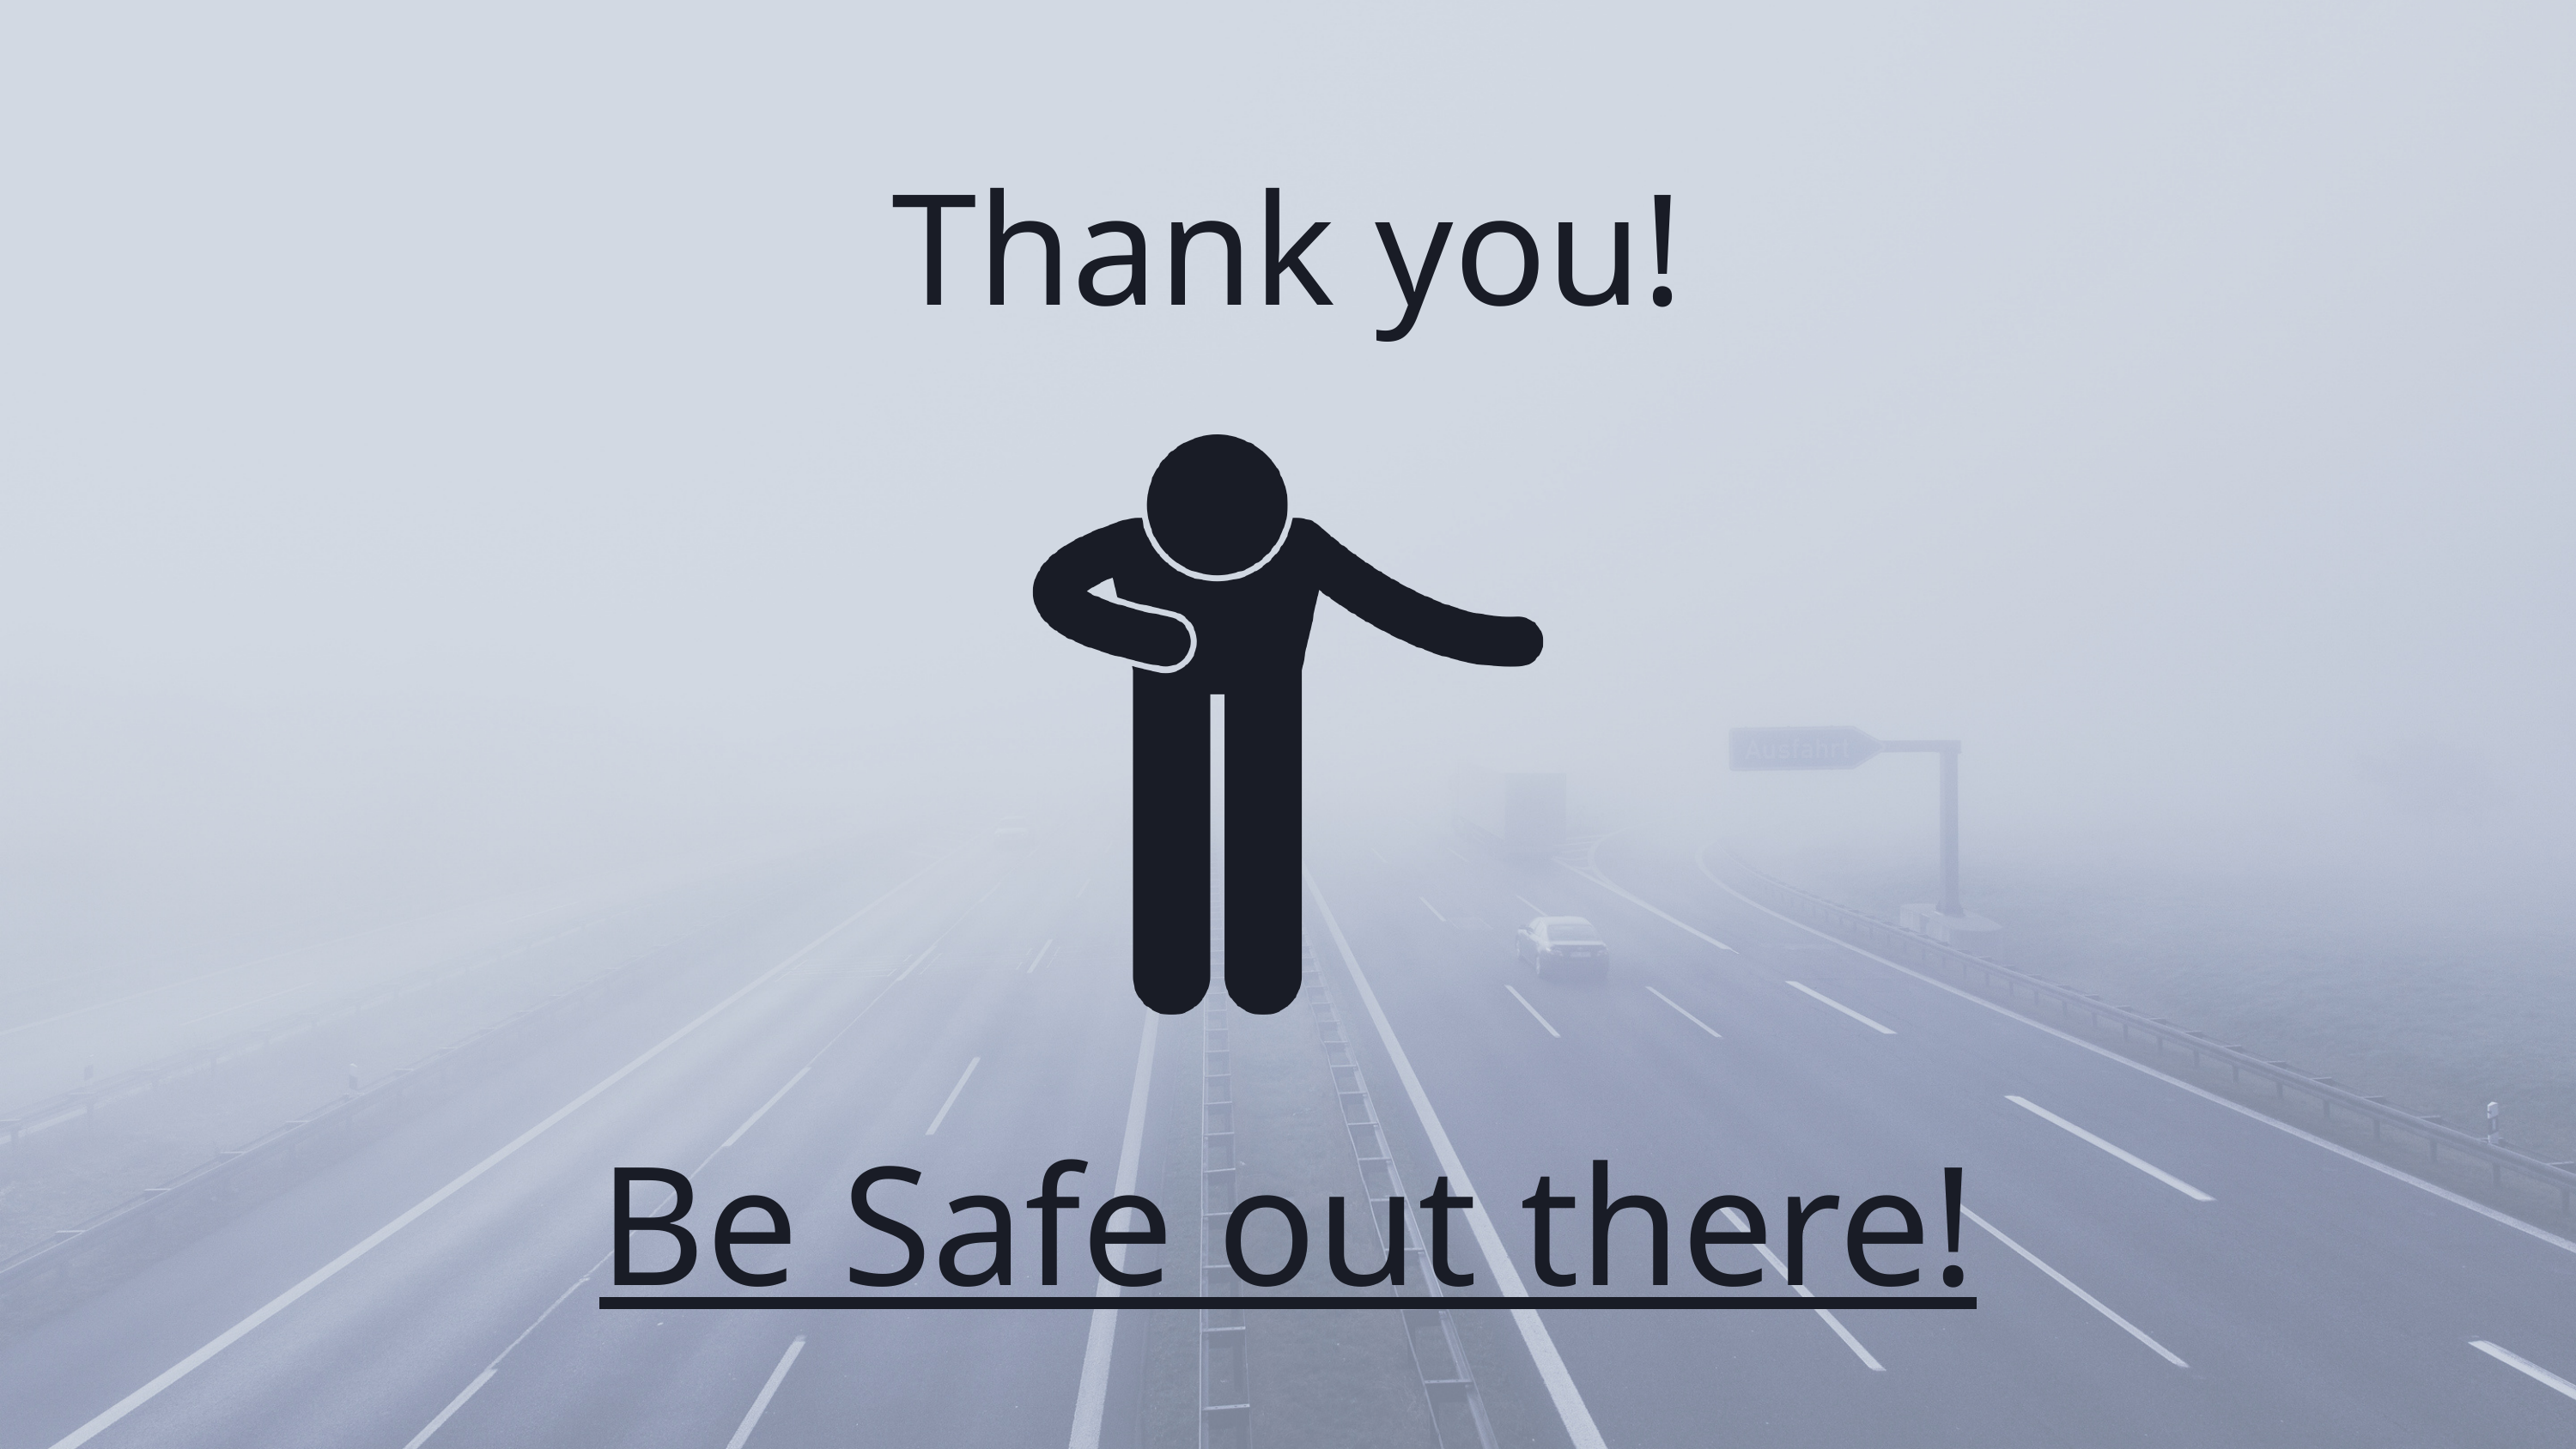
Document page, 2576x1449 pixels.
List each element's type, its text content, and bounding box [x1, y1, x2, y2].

text_box Thank you! [650, 151, 1926, 336]
text_box [0, 0, 2576, 1449]
text_box Be Safe out there! [566, 1088, 2010, 1319]
text_box [1032, 434, 1544, 1015]
